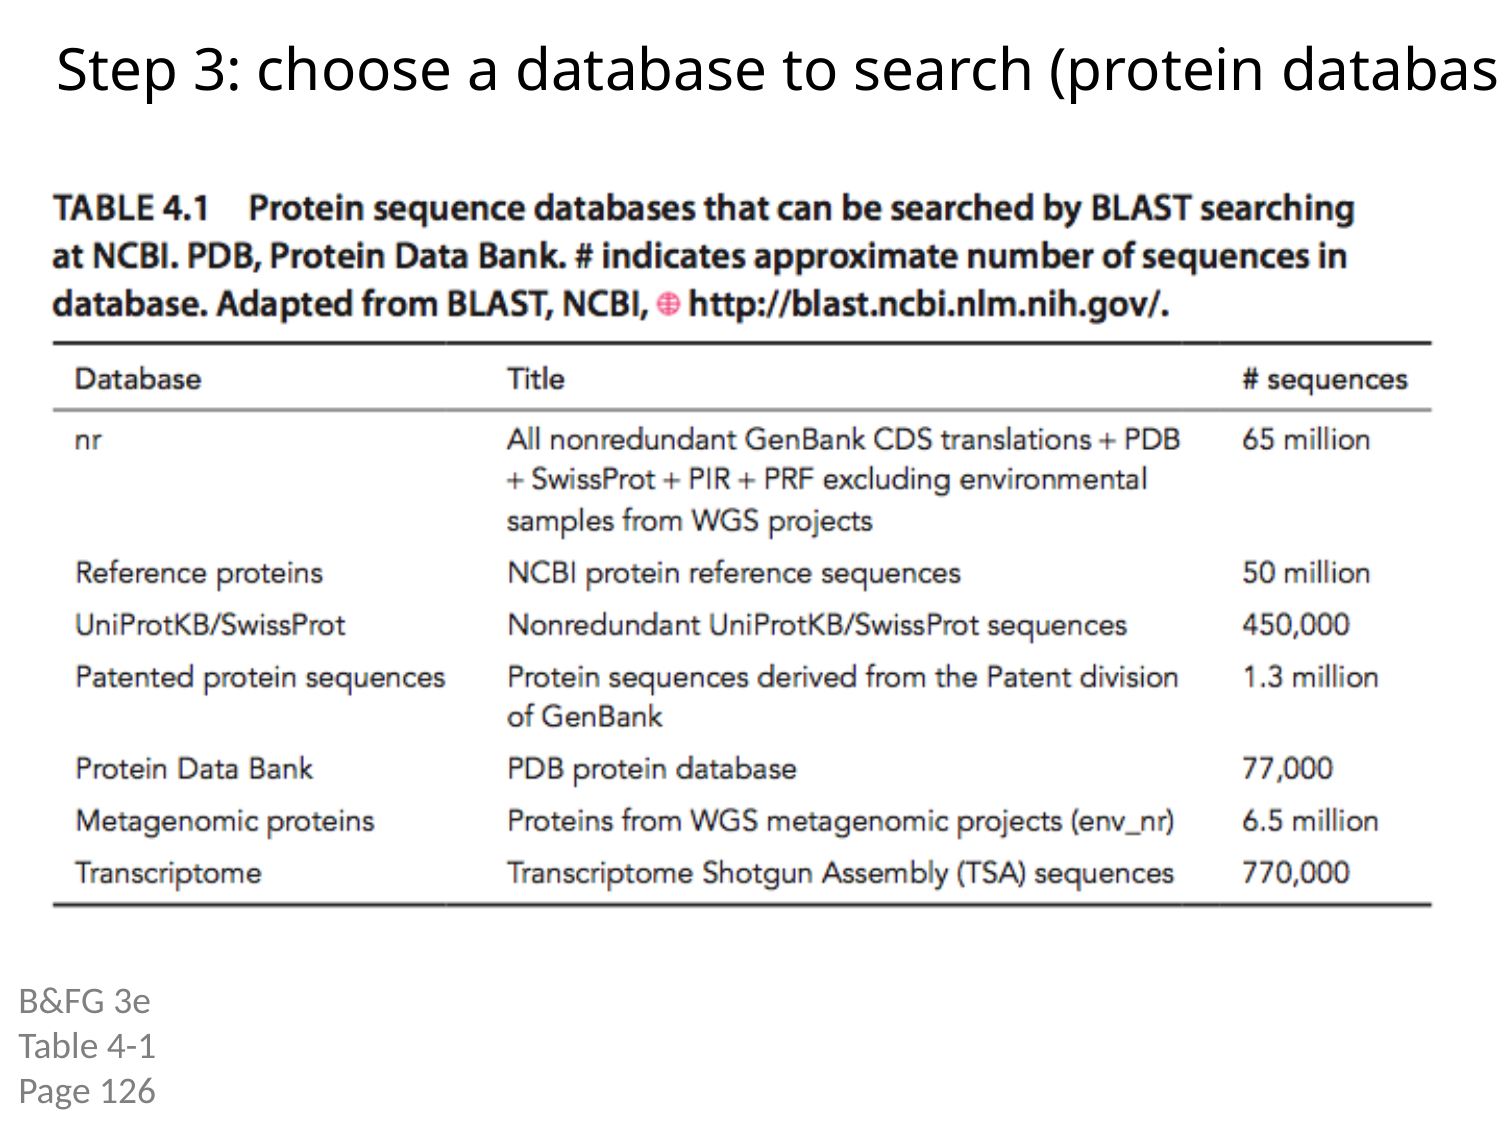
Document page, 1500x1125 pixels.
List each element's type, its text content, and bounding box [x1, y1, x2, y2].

picture [37, 177, 1461, 946]
text_box Step 3: choose a database to search (protein databases) [41, 24, 1500, 110]
text_box B&FG 3e Table 4-1 Page 126 [3, 968, 172, 1119]
